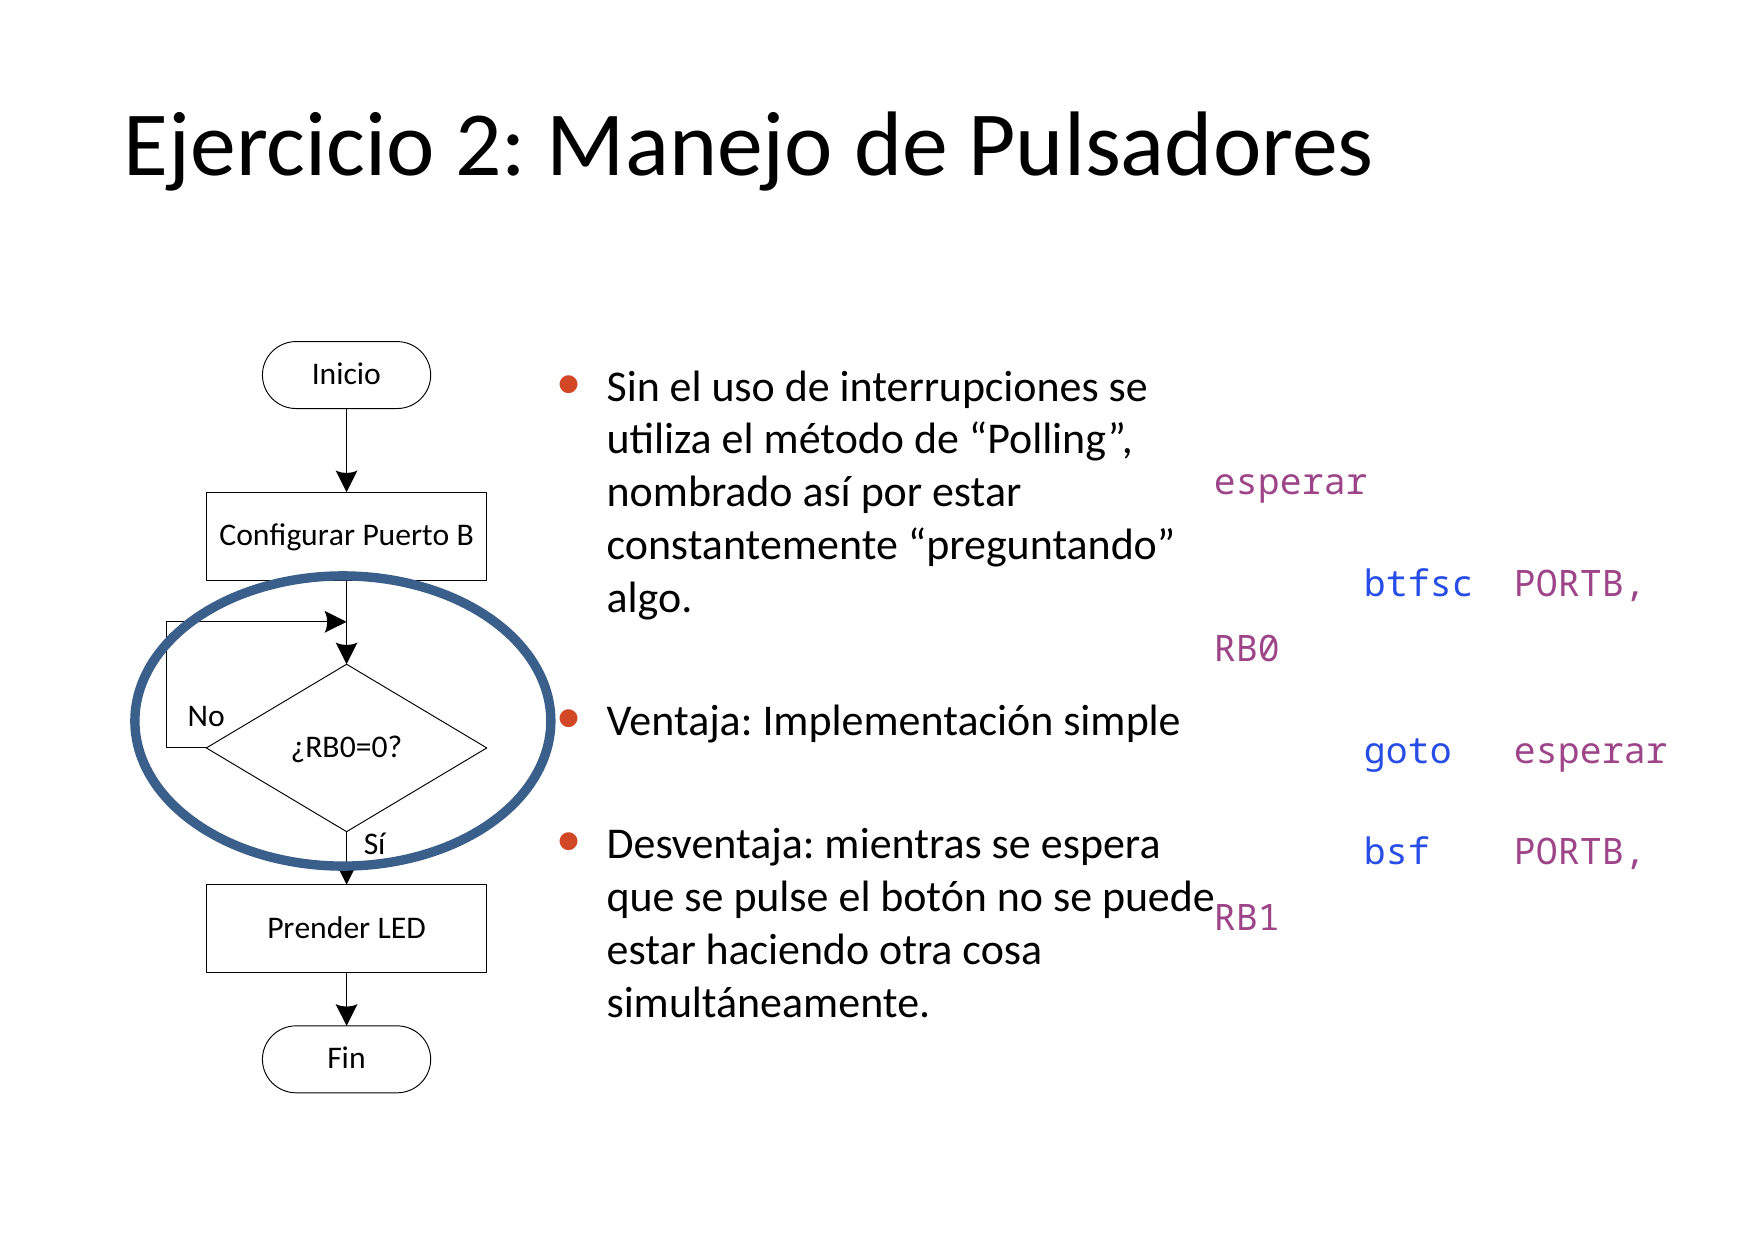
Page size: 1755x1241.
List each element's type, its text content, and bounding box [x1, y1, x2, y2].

picture [160, 335, 495, 1099]
text_box esperar btfsc PORTB, RB0 goto esperar bsf PORTB, RB1 [1200, 349, 1718, 1078]
title Ejercicio 2: Manejo de Pulsadores [75, 45, 1425, 233]
list Sin el uso de interrupciones se utiliza el método de “Polling”, nombrado así por estar constantemente “preguntando” algo. Ventaja: Implementación simple Desventaja: mientras se espera que se pulse el botón no se puede estar haciendo otra cosa simultáneamente. [542, 349, 1235, 1083]
text_box [132, 655, 155, 787]
text_box [499, 622, 553, 820]
